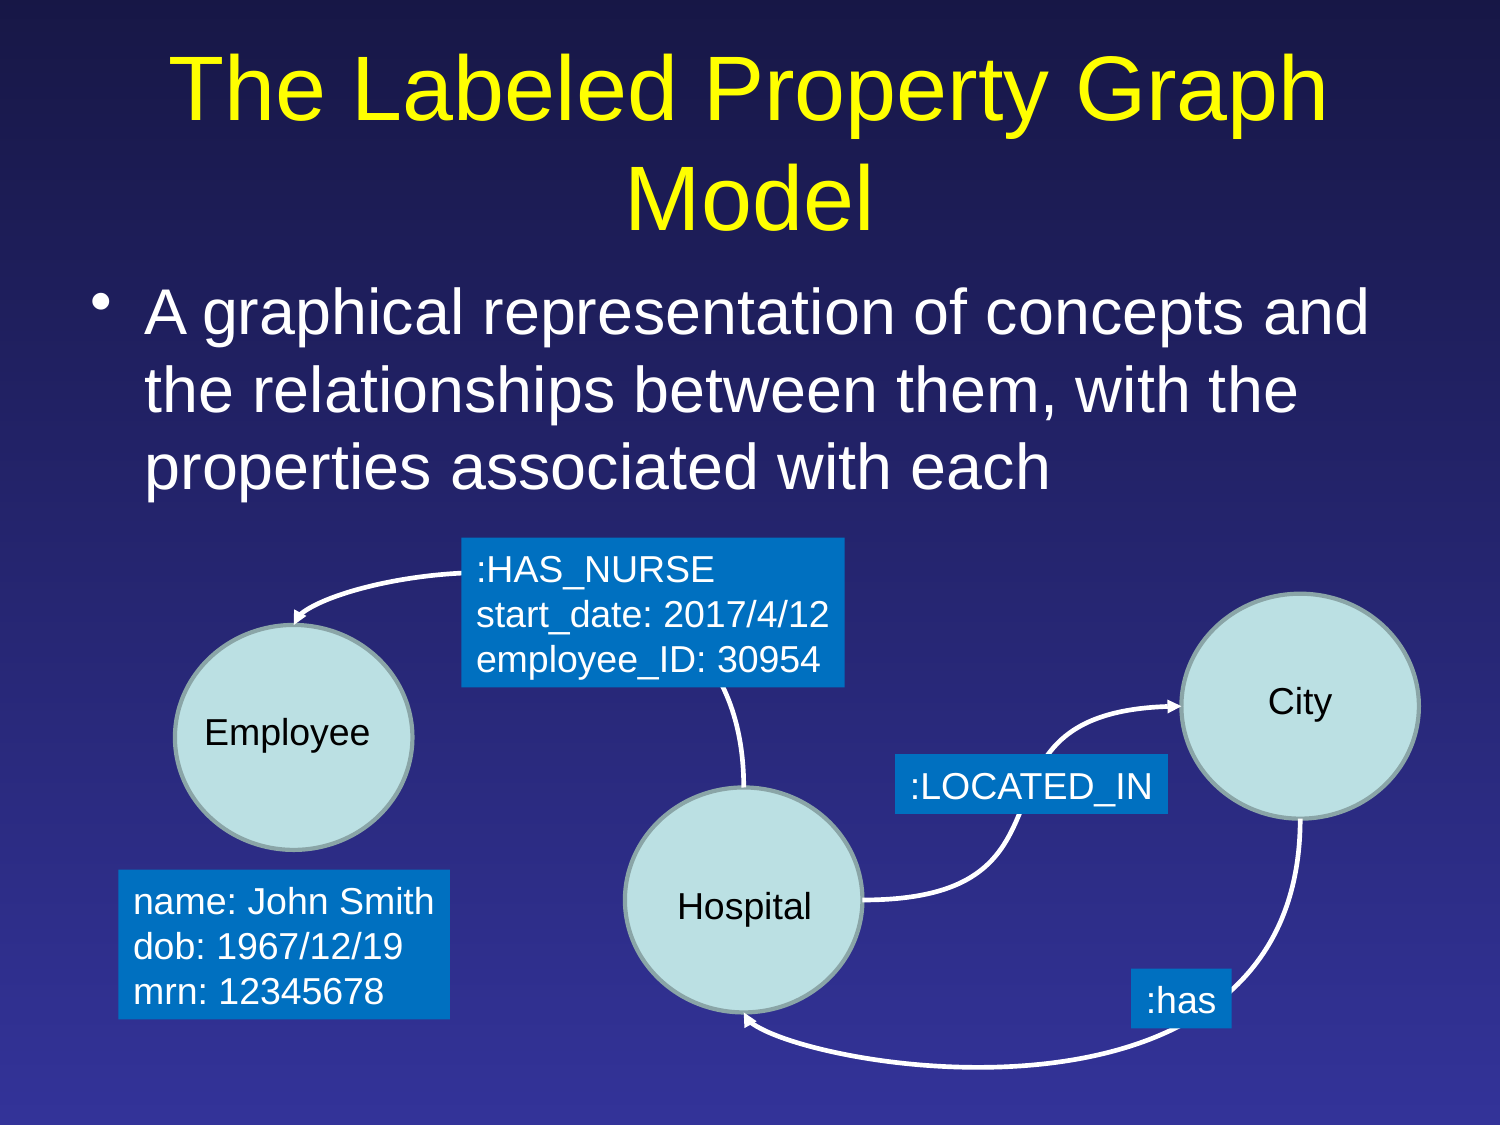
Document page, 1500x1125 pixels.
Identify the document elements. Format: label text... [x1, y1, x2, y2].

text_box :has [1131, 968, 1232, 1029]
text_box name: John Smith dob: 1967/12/19 mrn: 12345678 [118, 869, 450, 1020]
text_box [1123, 705, 1182, 901]
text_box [1181, 593, 1420, 819]
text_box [624, 787, 863, 1013]
title The Labeled Property Graph Model [75, 45, 1425, 233]
list A graphical representation of concepts and the relationships between them, with the properties associated with each [75, 262, 1425, 513]
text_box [174, 624, 413, 851]
text_box :HAS_NURSE start_date: 2017/4/12 employee_ID: 30954 [604, 537, 845, 688]
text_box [924, 637, 1120, 1125]
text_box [437, 480, 601, 932]
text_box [862, 705, 919, 901]
